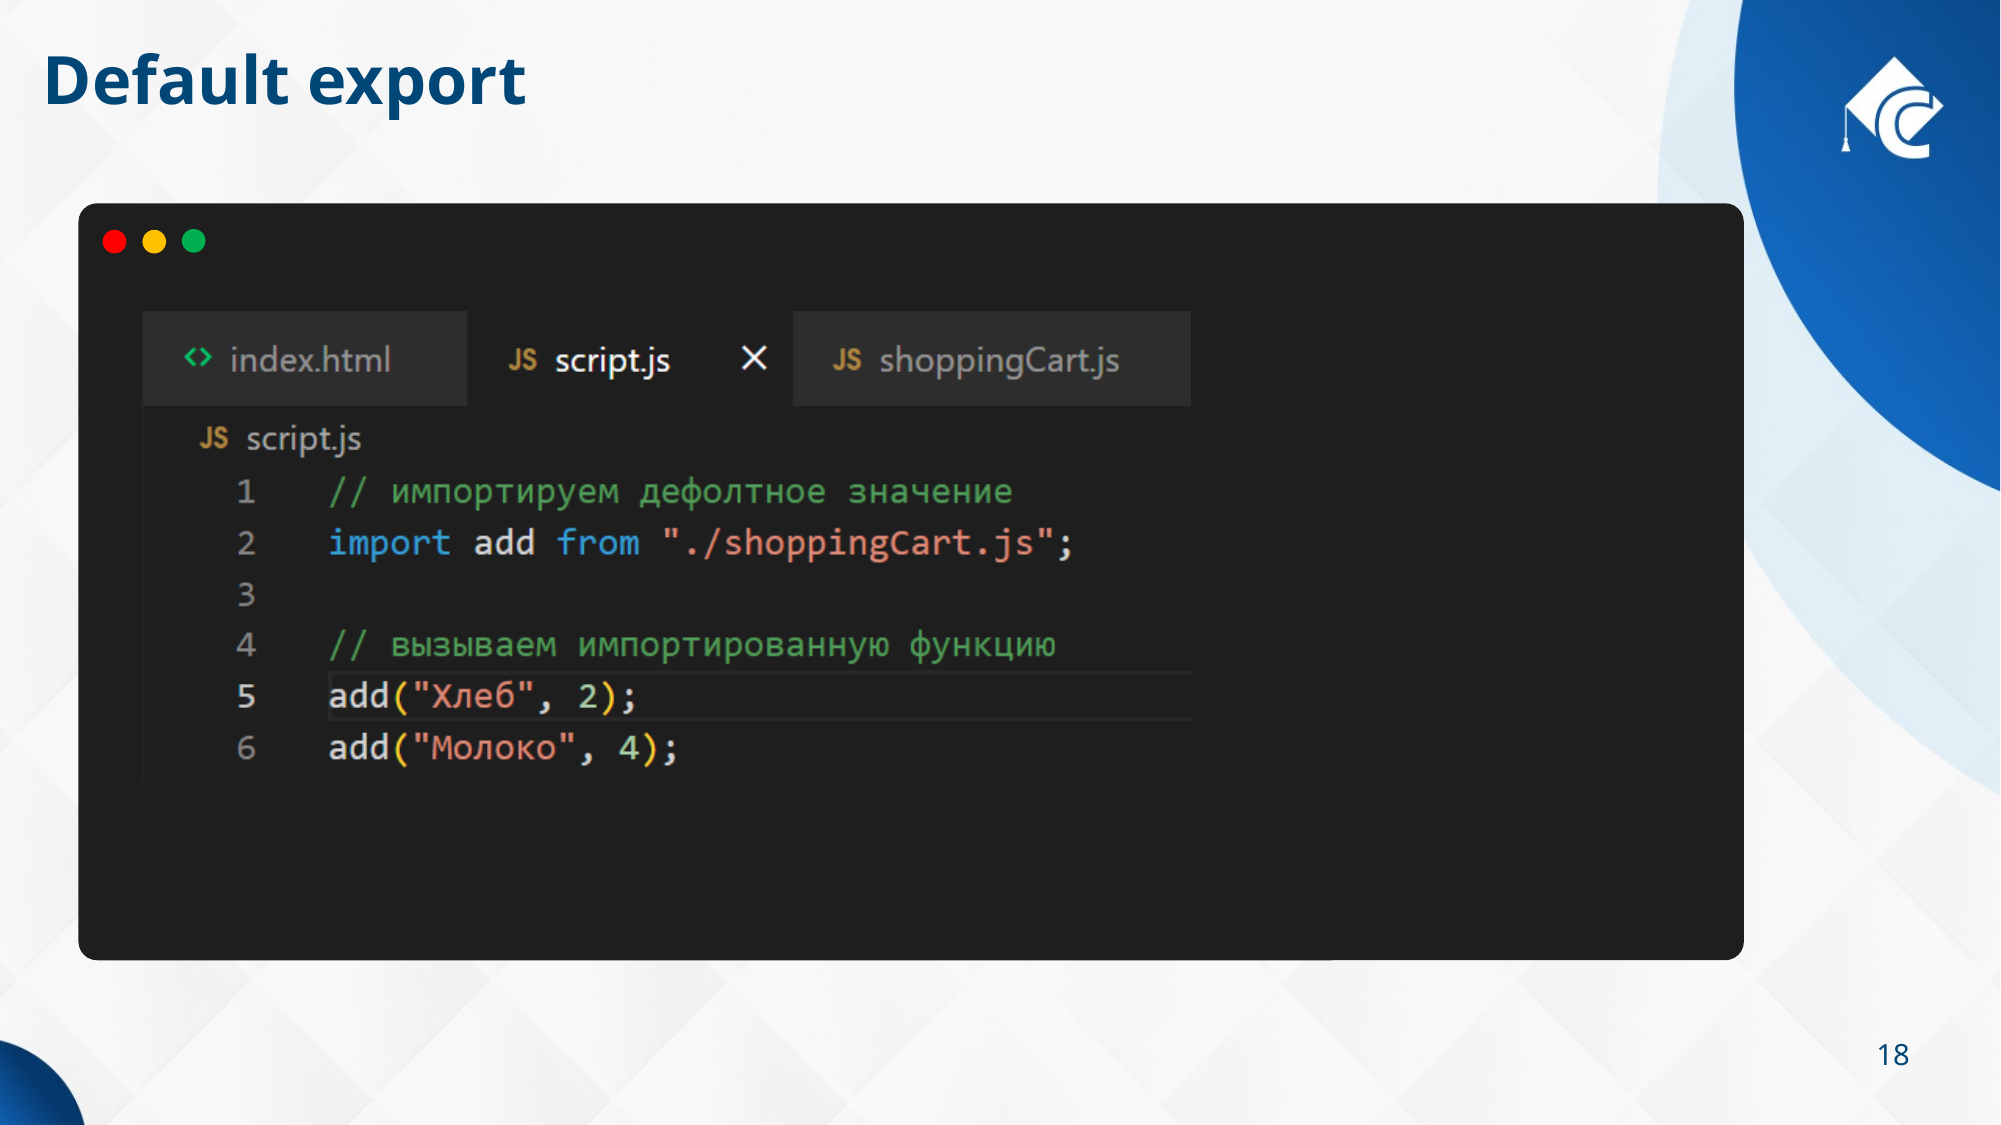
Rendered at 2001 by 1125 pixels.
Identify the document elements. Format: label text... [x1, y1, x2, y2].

slide_number 18 [1806, 1026, 1925, 1086]
title Default export [27, 8, 1661, 157]
picture [0, 0, 2001, 1125]
text_box [77, 202, 1745, 962]
text_box [180, 227, 207, 254]
text_box [101, 228, 128, 255]
text_box [141, 228, 168, 255]
